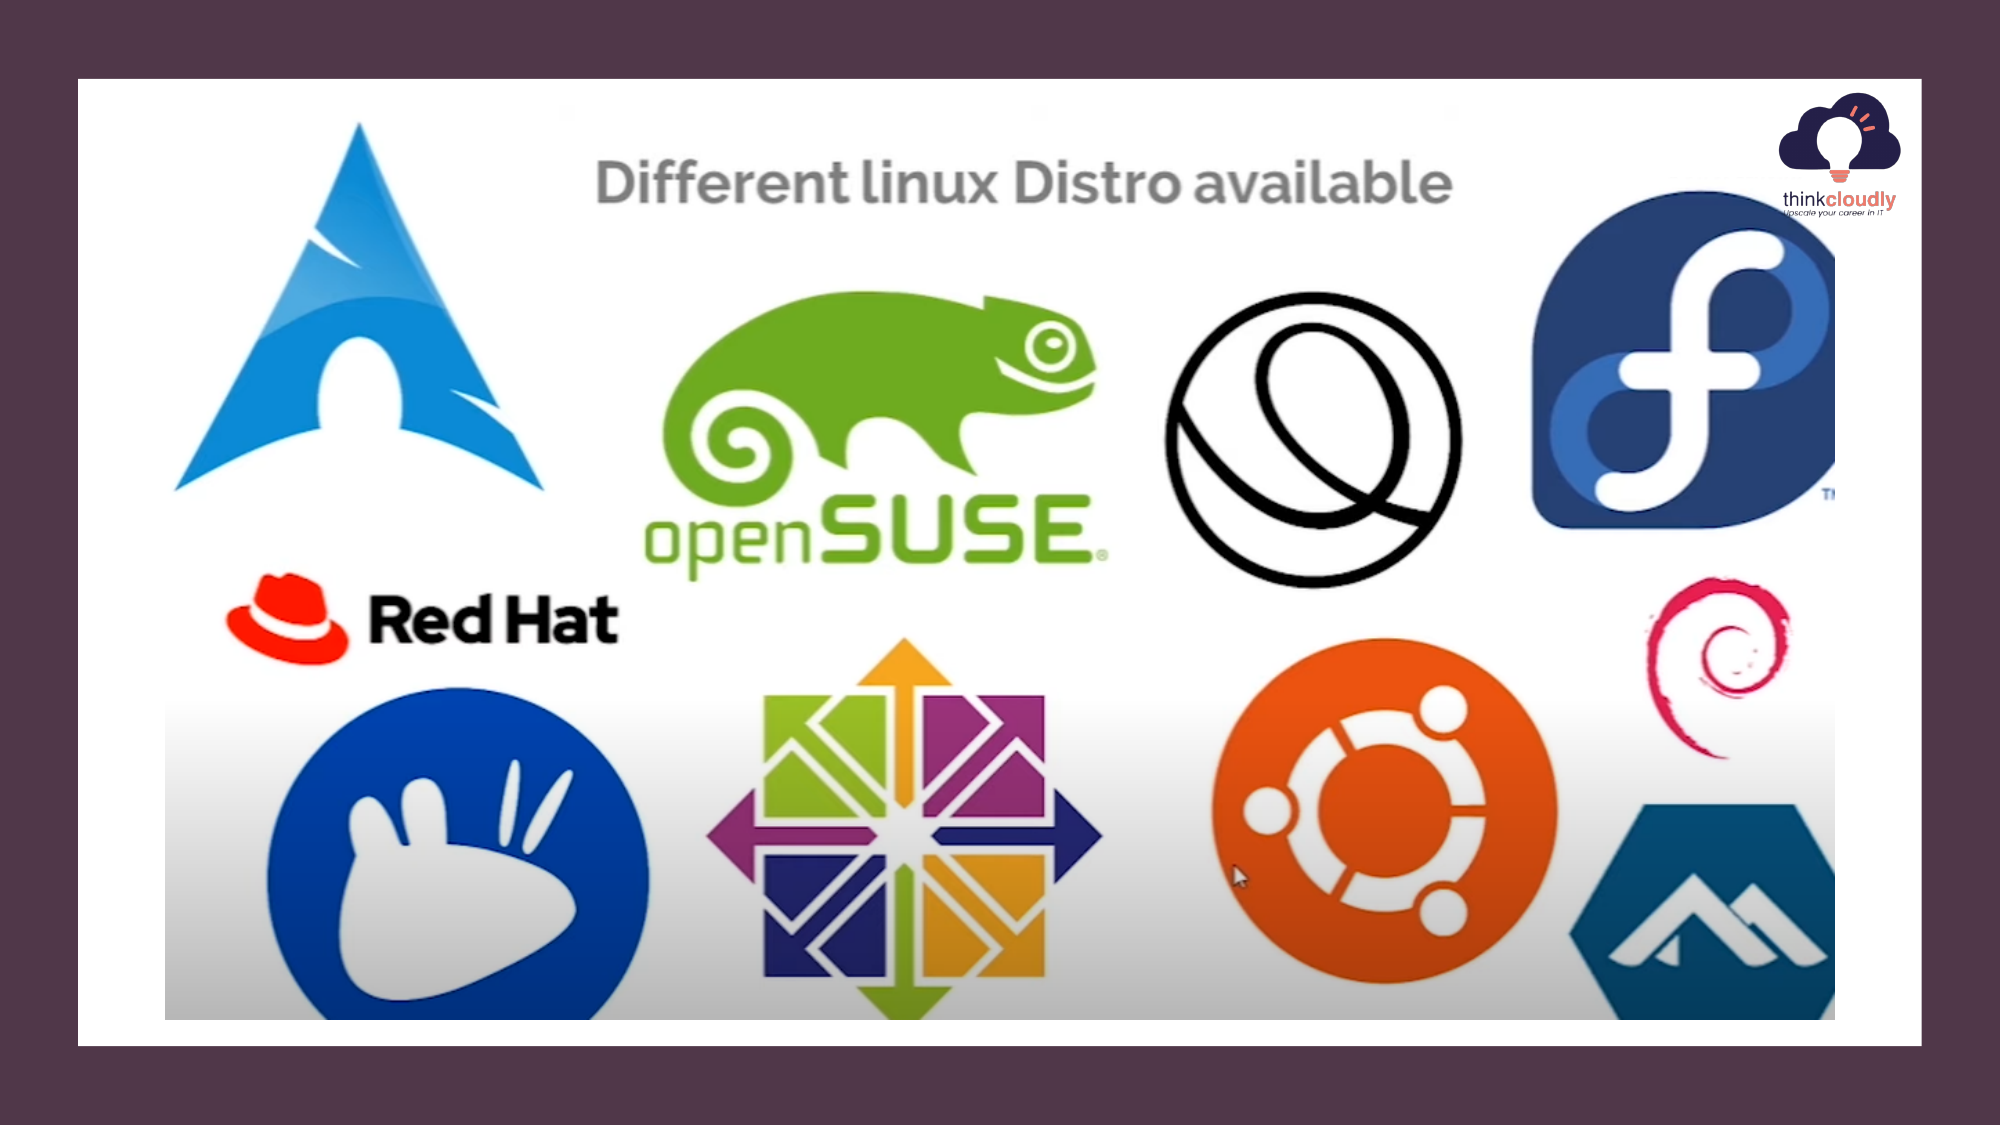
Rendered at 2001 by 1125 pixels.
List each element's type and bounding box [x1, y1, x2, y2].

text_box [0, 0, 2000, 1125]
text_box [78, 78, 1922, 1047]
picture [165, 91, 1904, 1020]
